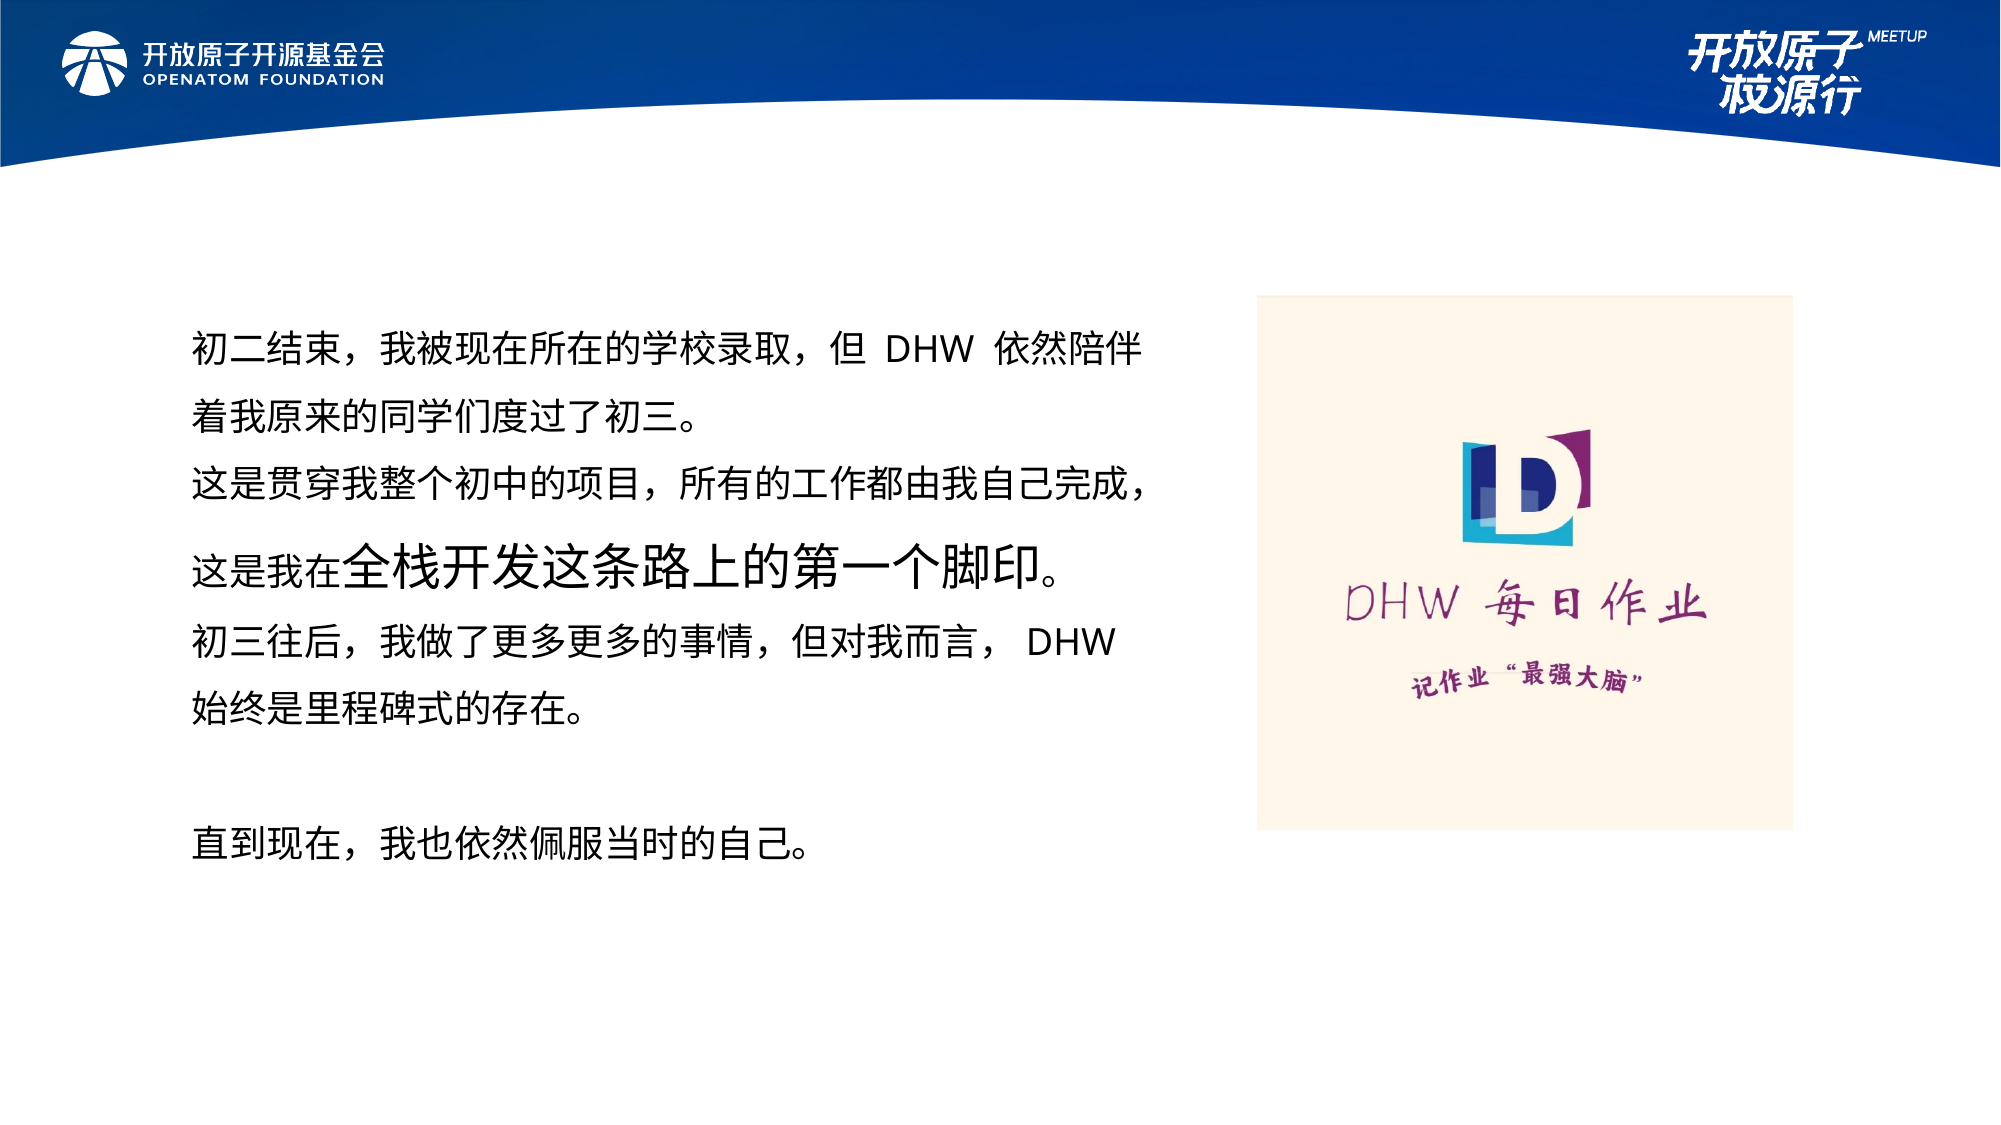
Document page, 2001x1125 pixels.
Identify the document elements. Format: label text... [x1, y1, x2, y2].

text_box 初二结束，我被现在所在的学校录取，但 DHW 依然陪伴着我原来的同学们度过了初三。 这是贯穿我整个初中的项目，所有的工作都由我自己完成，这是我在全栈开发这条路上的第一个脚印。 初三往后，我做了更多更多的事情，但对我而言，DHW 始终是里程碑式的存在。 直到现在，我也依然佩服当时的自己。 [177, 295, 1177, 873]
picture [0, 0, 2001, 174]
picture [1257, 294, 1793, 831]
